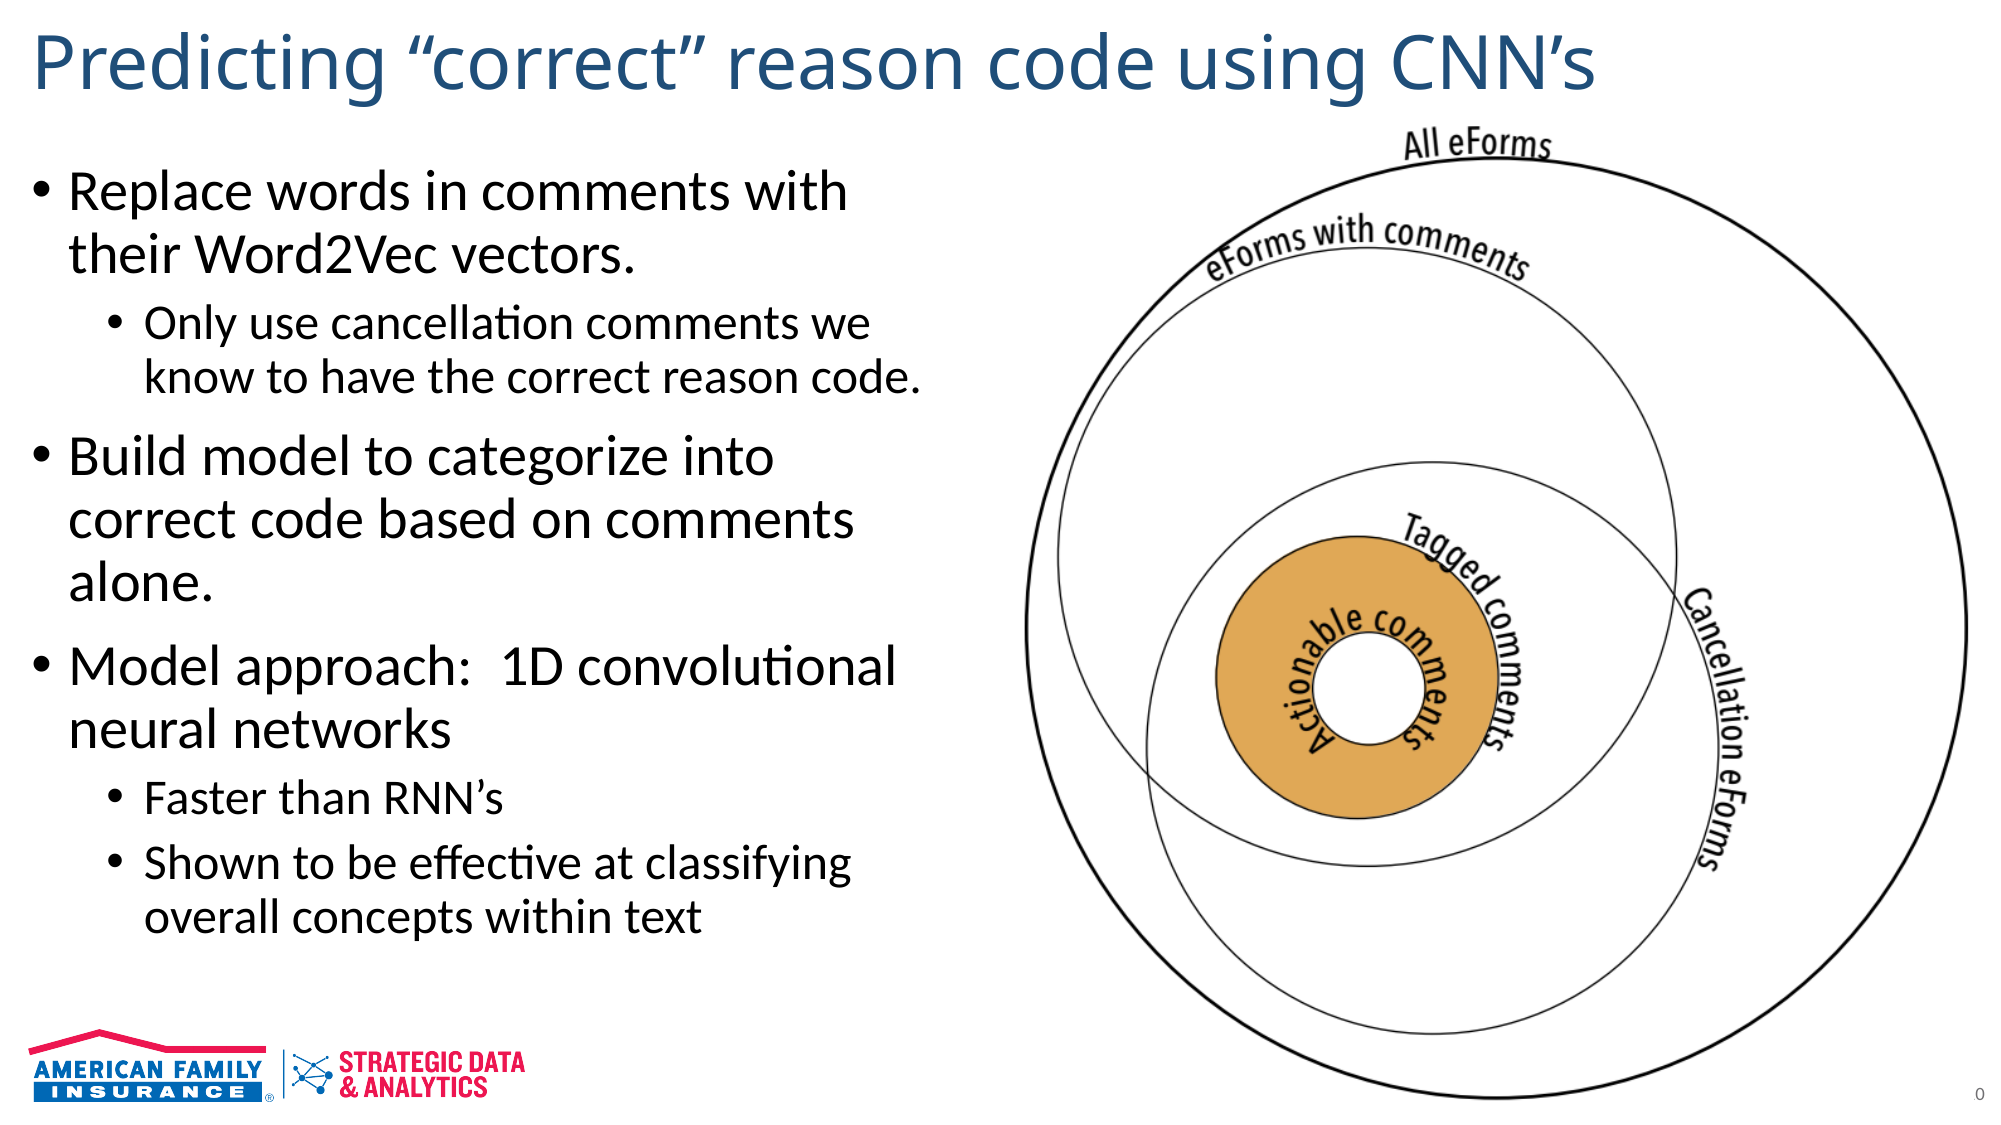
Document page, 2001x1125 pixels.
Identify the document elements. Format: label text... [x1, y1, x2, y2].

title Predicting “correct” reason code using CNN’s [16, 9, 1975, 122]
picture [1011, 120, 1975, 1125]
list Replace words in comments with their Word2Vec vectors. Only use cancellation comments we know to have the correct reason code. Build model to categorize into correct code based on comments alone. Model approach: 1D convolutional neural networks Faster than RNN’s Shown to be effective at classifying overall concepts within text [16, 153, 964, 1005]
picture [28, 1029, 525, 1102]
